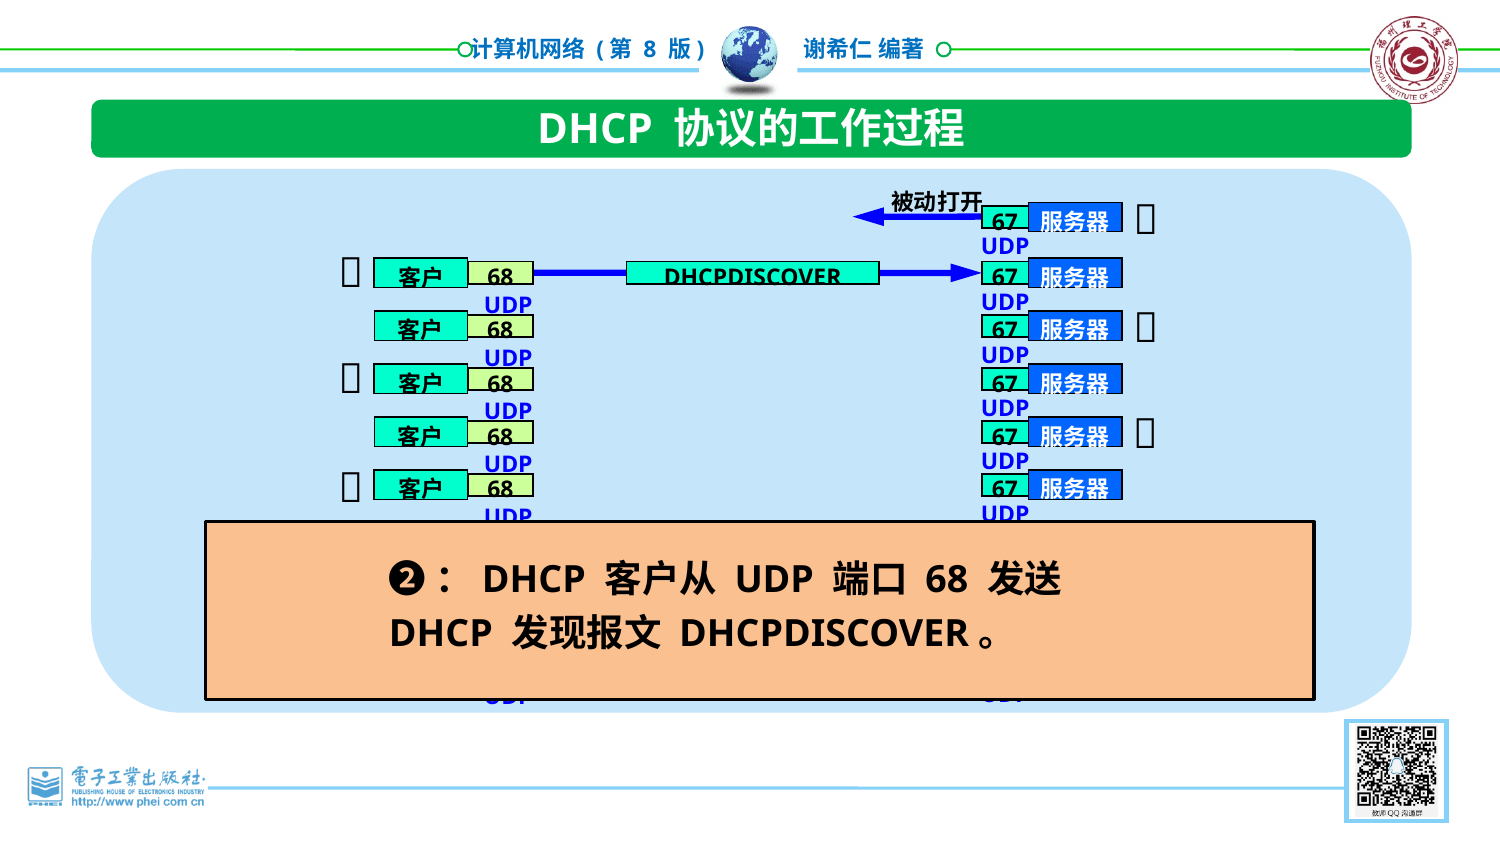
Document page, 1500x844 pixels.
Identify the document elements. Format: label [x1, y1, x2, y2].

picture [719, 24, 779, 94]
text_box [91, 94, 1412, 159]
picture [23, 764, 208, 809]
text_box [89, 166, 1414, 718]
picture [1355, 724, 1438, 817]
picture [1370, 16, 1458, 104]
